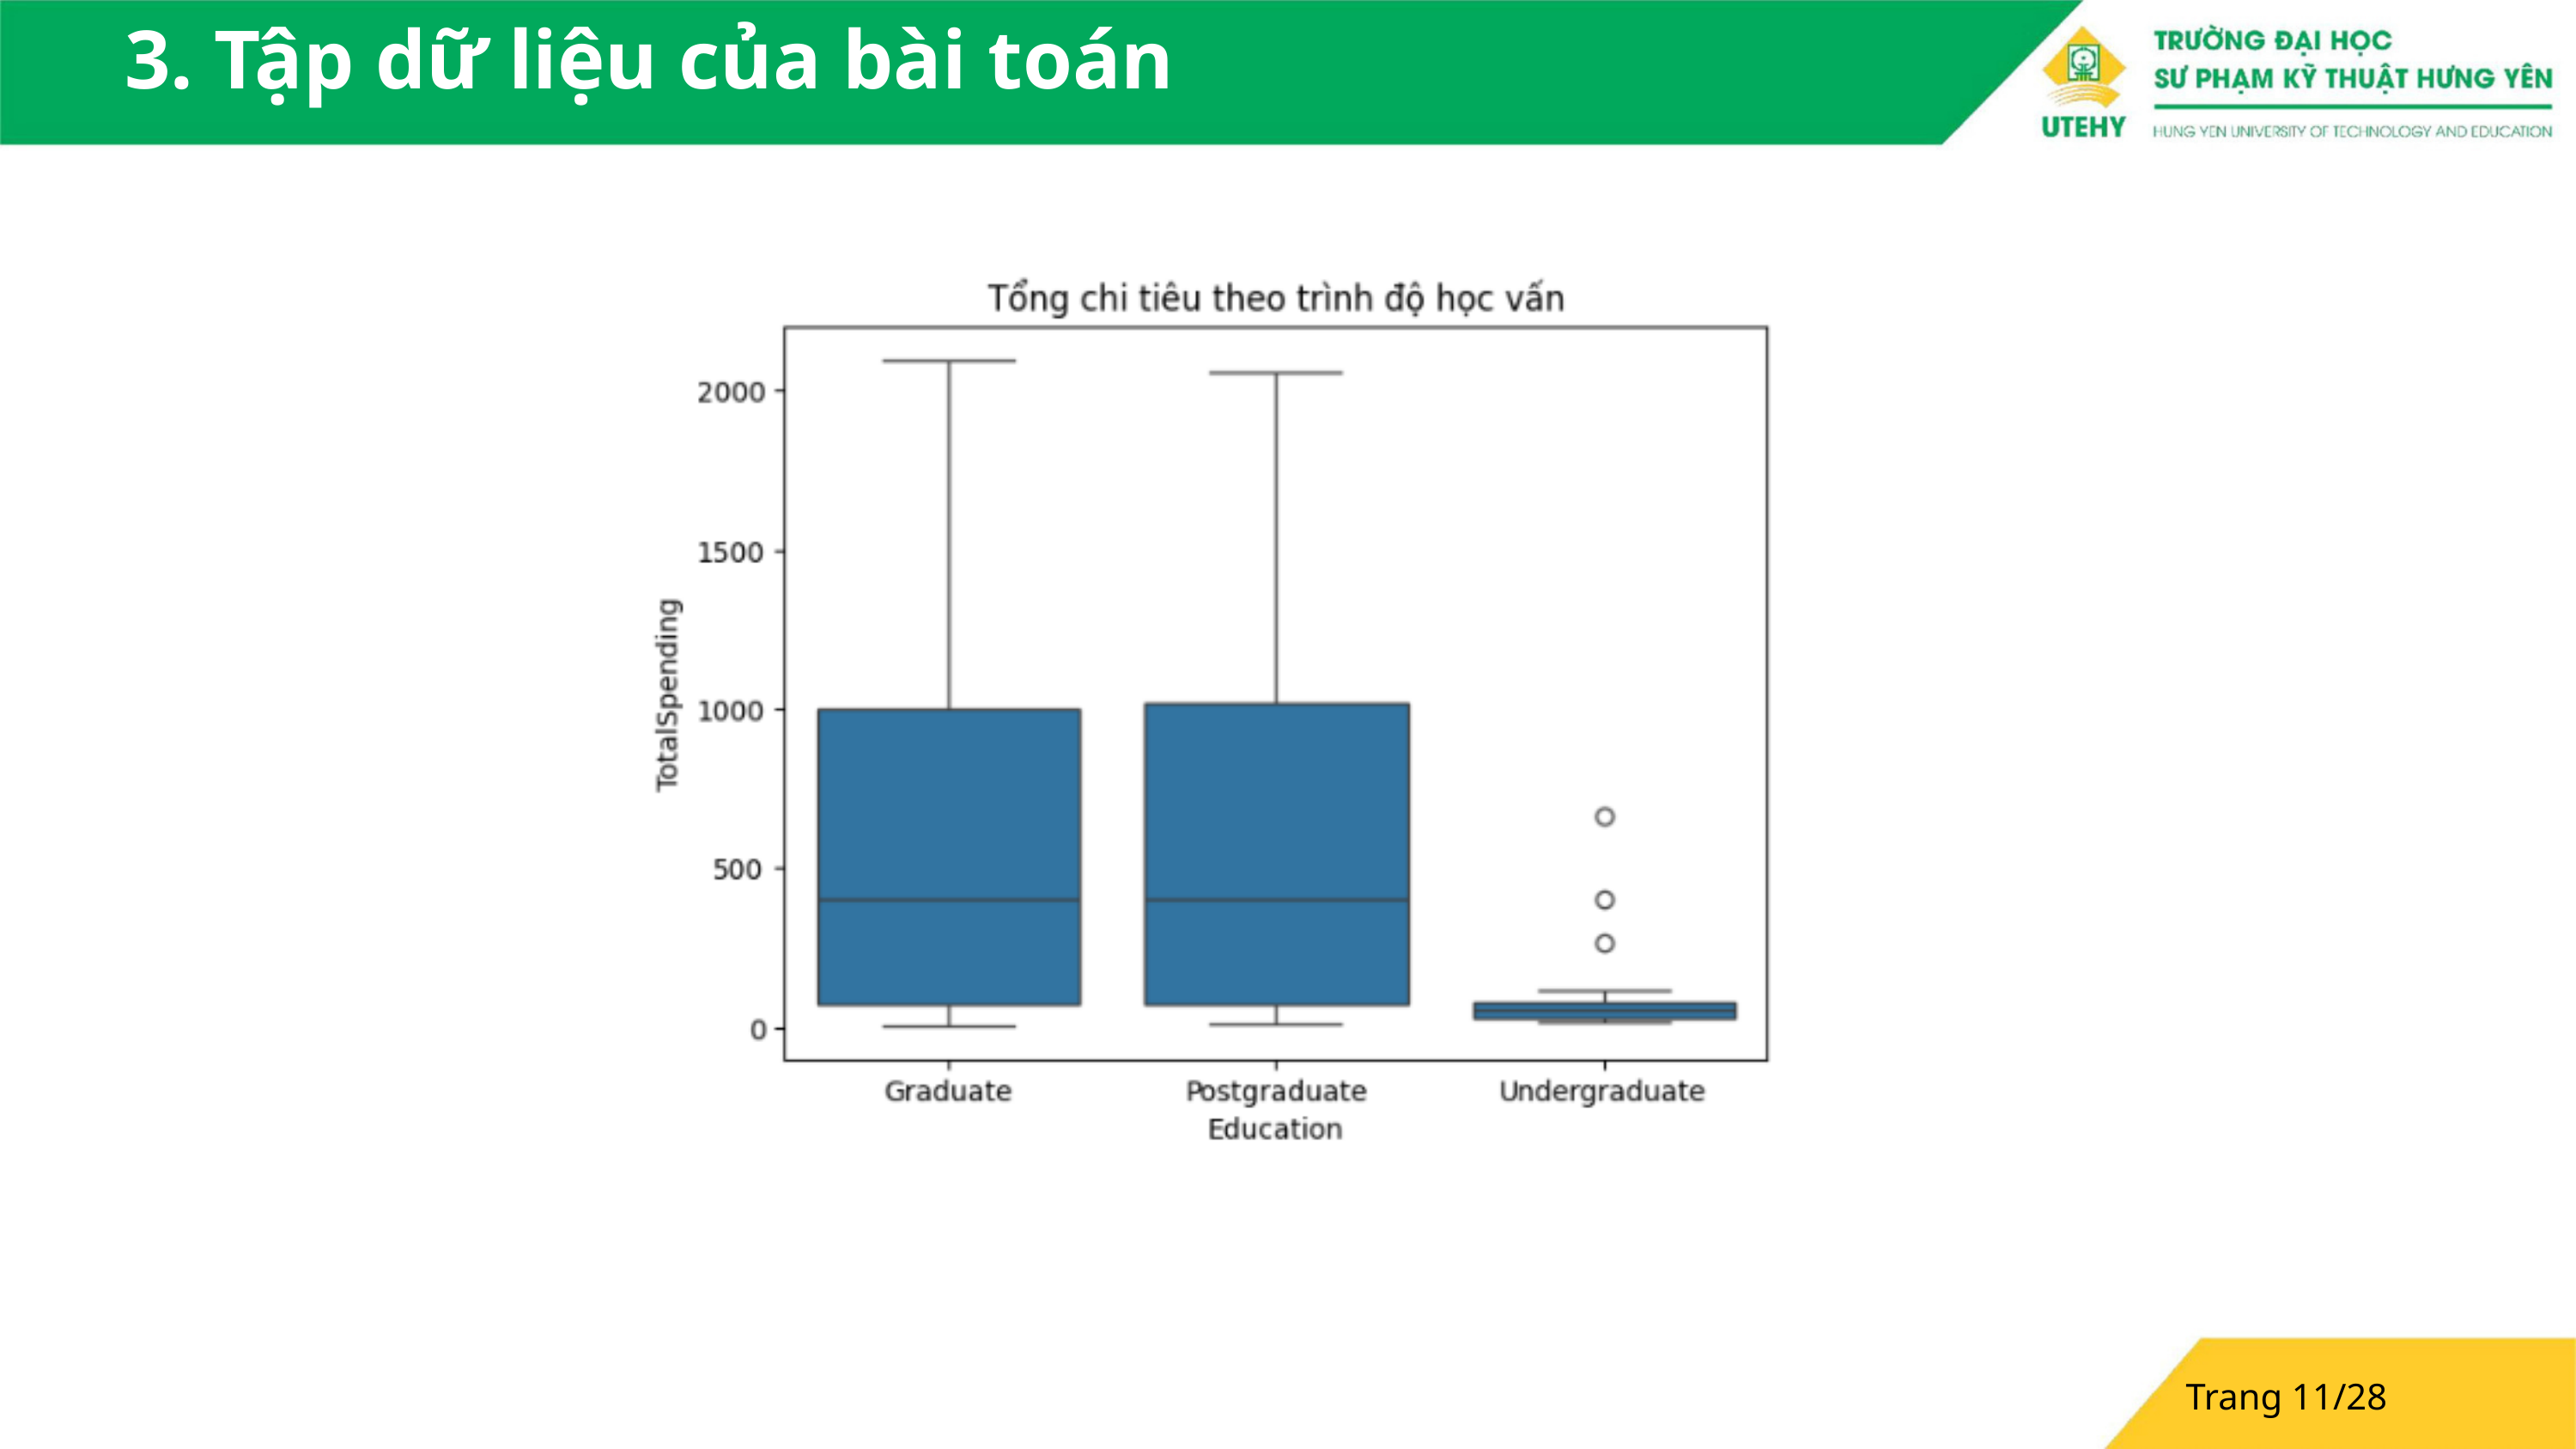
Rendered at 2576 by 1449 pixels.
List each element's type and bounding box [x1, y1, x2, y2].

text_box [624, 264, 1822, 1174]
text_box [0, 0, 2576, 1449]
